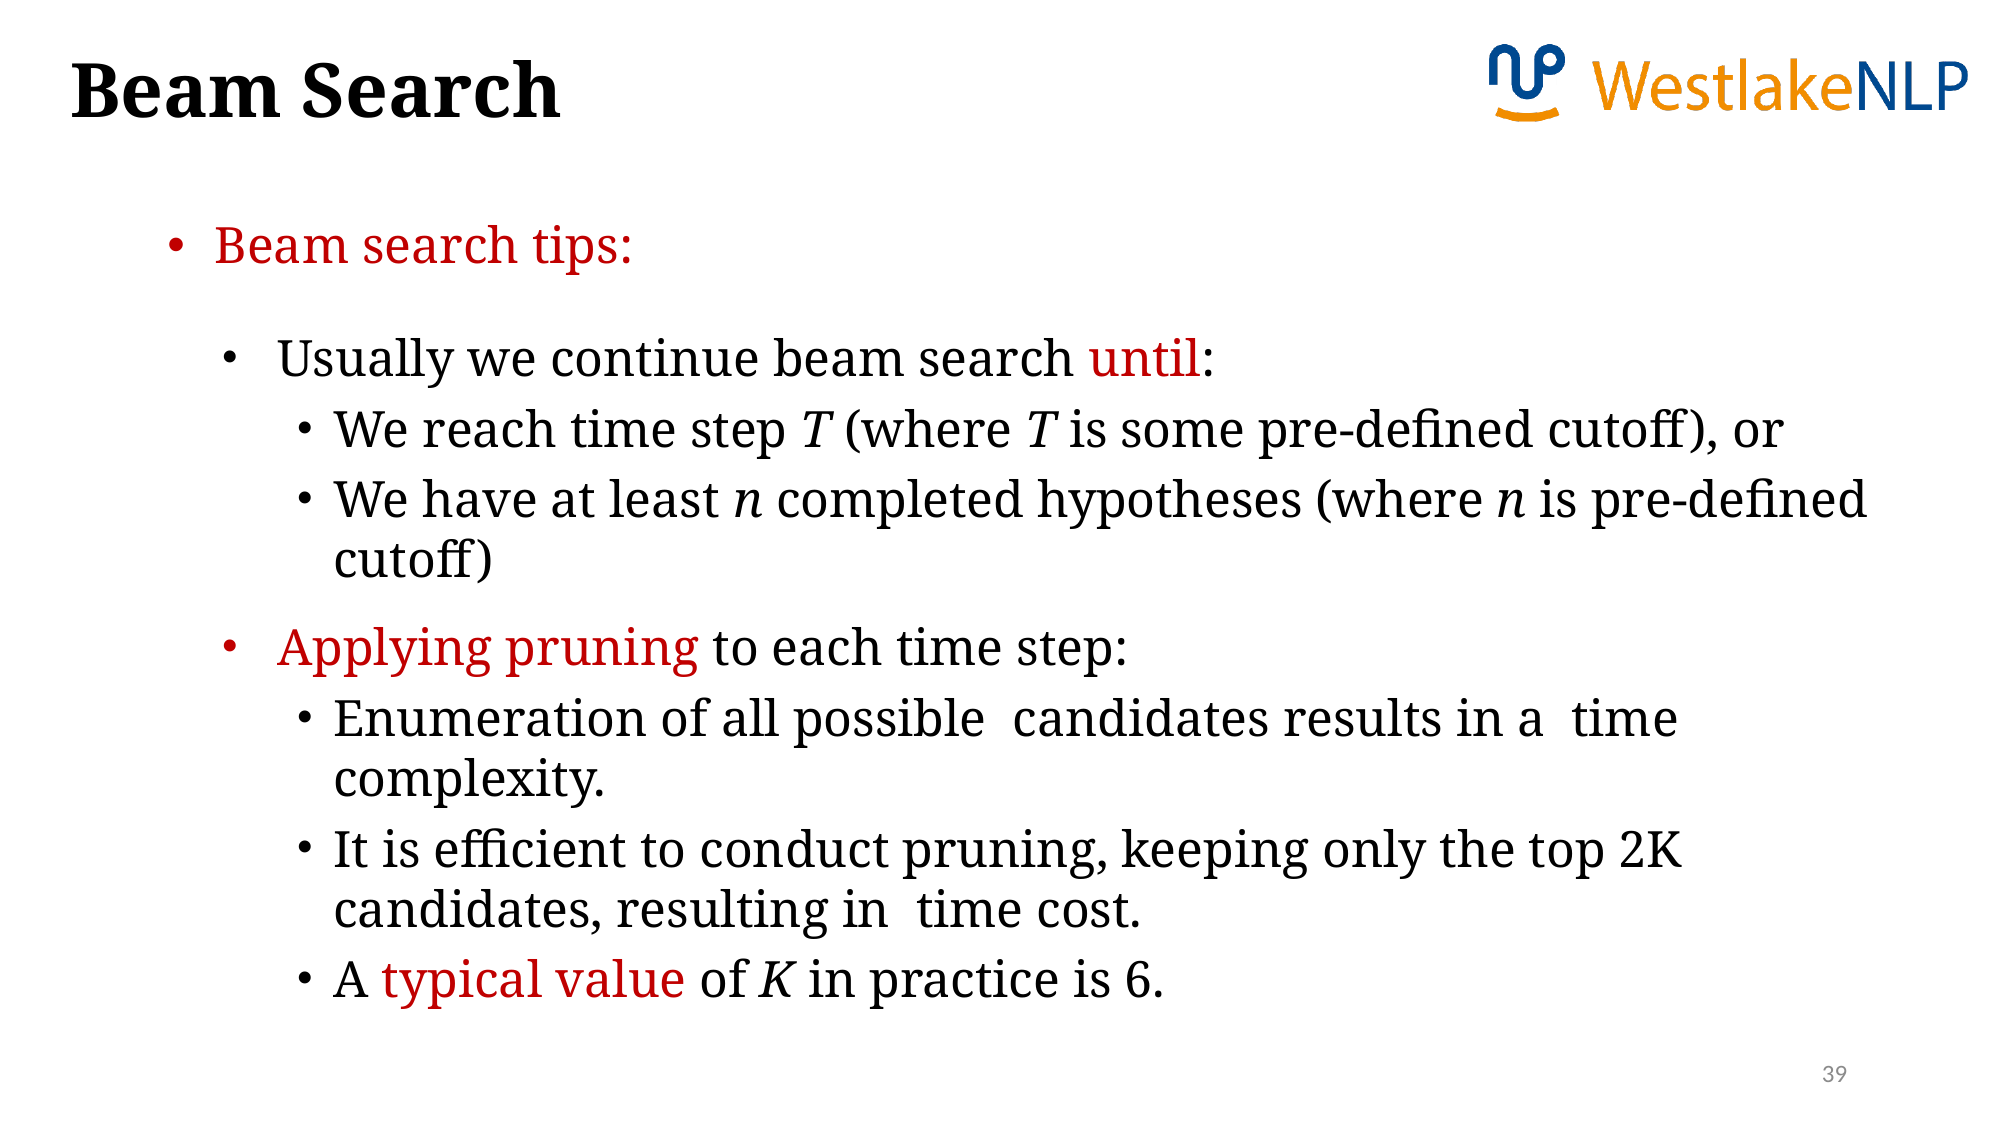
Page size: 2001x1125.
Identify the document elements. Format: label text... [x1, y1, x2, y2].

picture [1459, 0, 2000, 170]
text_box Beam Search [55, 35, 1262, 141]
text_box Beam search tips: [152, 206, 823, 282]
slide_number 39 [1412, 1042, 1863, 1103]
